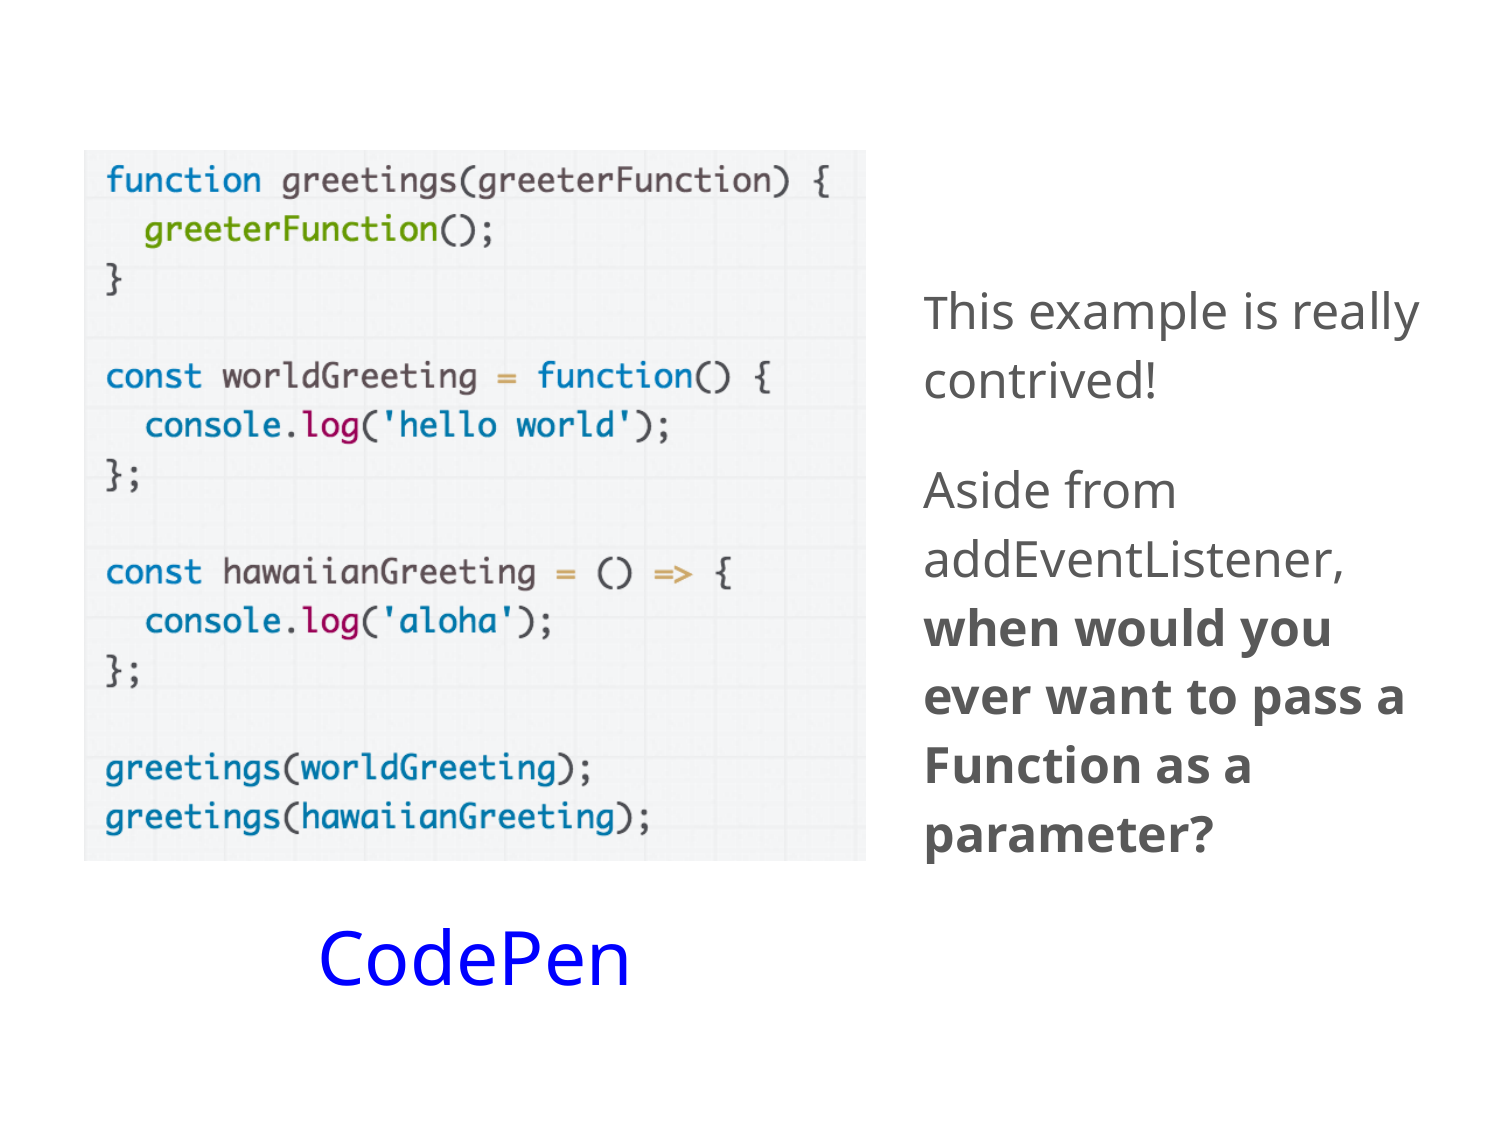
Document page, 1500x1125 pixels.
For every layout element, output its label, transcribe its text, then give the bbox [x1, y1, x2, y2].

picture [84, 150, 866, 862]
text_box This example is really contrived! Aside from addEventListener, when would you ever want to pass a Function as a parameter? [908, 255, 1451, 843]
text_box CodePen [0, 880, 1097, 941]
